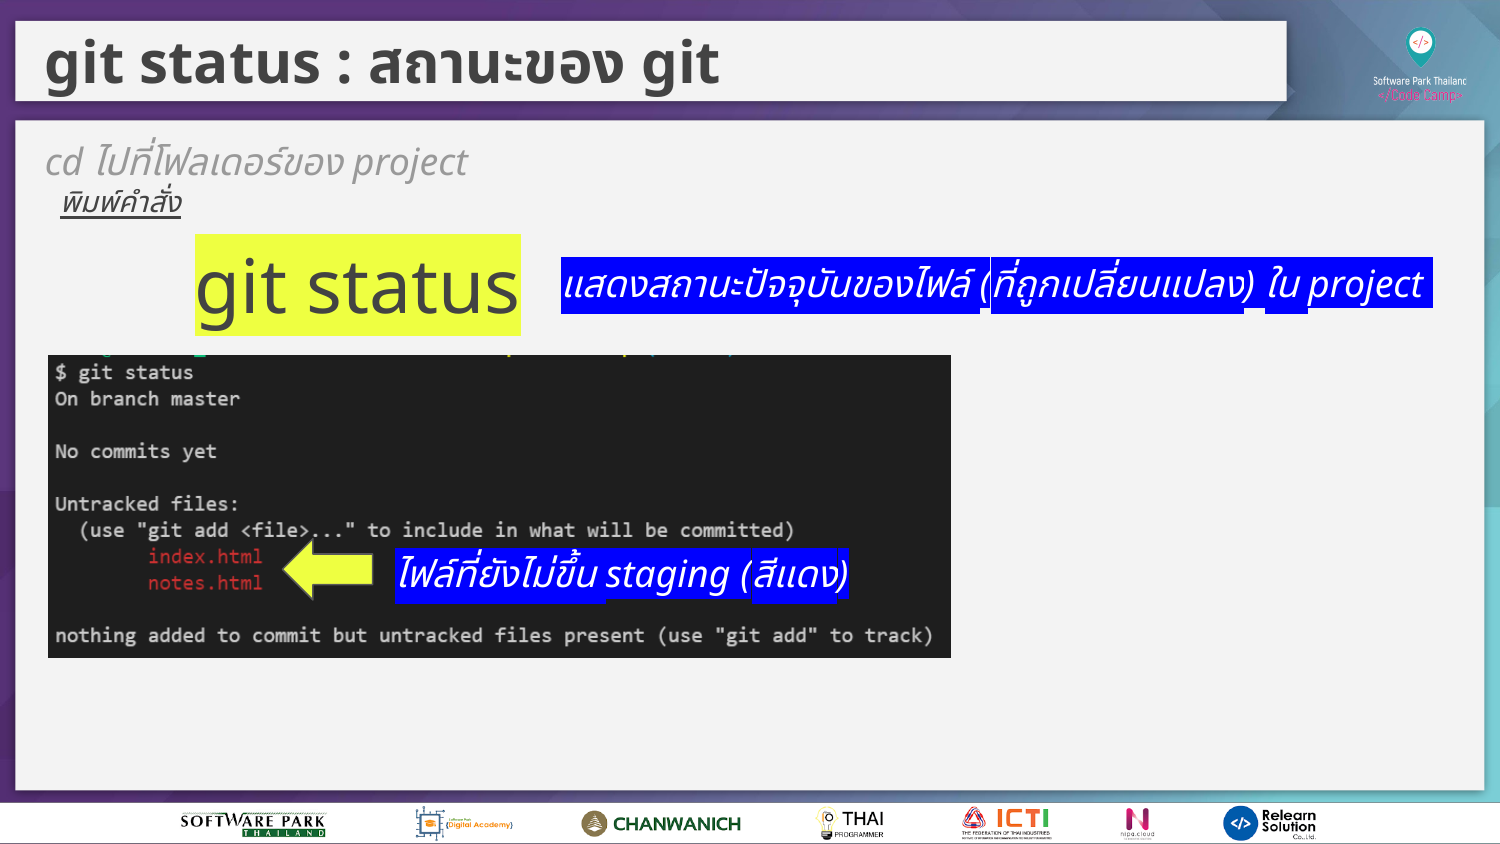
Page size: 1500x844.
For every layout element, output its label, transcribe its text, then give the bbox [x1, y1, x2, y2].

text_box git status : สถานะของ git [33, 18, 1447, 111]
text_box แสดงสถานะปัจจุบันของไฟล์ (ที่ถูกเปลี่ยนแปลง) ใน project [549, 248, 1462, 324]
text_box cd ไปที่โฟลเดอร์ของ project พิมพ์คำสั่ง git status [33, 126, 1076, 430]
picture [0, 0, 1500, 844]
